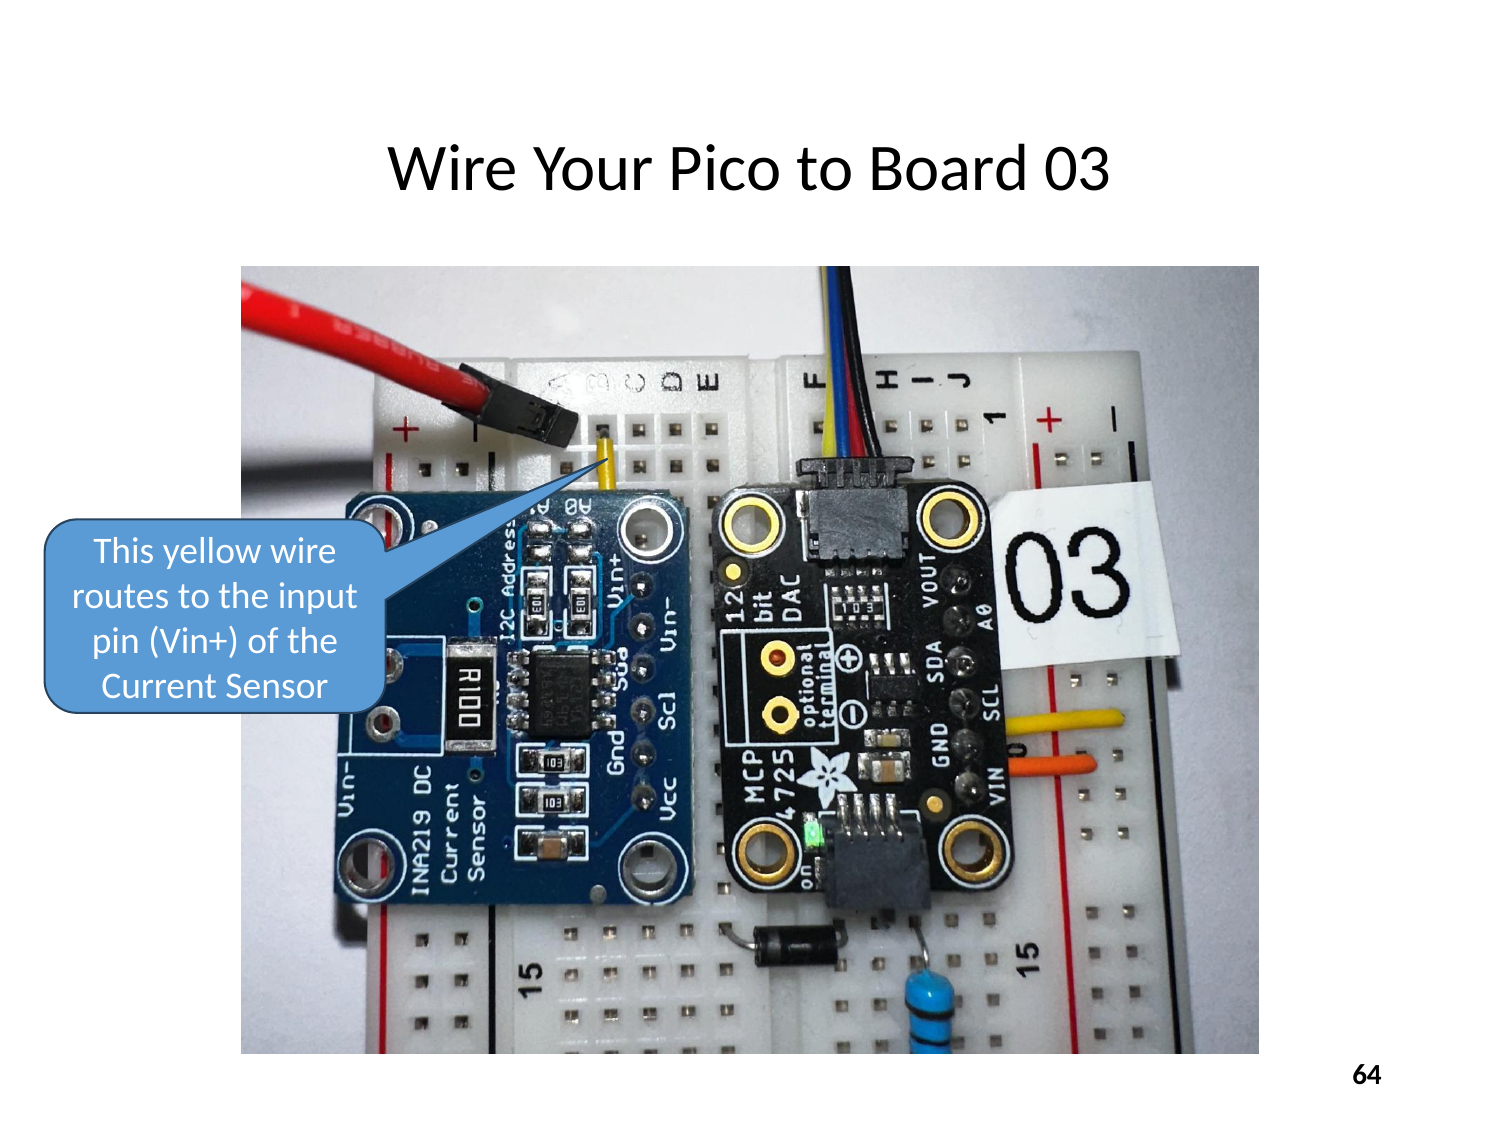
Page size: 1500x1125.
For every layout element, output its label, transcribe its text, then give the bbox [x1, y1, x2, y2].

text_box This yellow wire routes to the input pin (Vin+) of the Current Sensor [43, 518, 241, 714]
picture [241, 266, 1259, 1054]
slide_number 64 [1059, 1042, 1397, 1103]
title Wire Your Pico to Board 03 [103, 59, 1397, 278]
